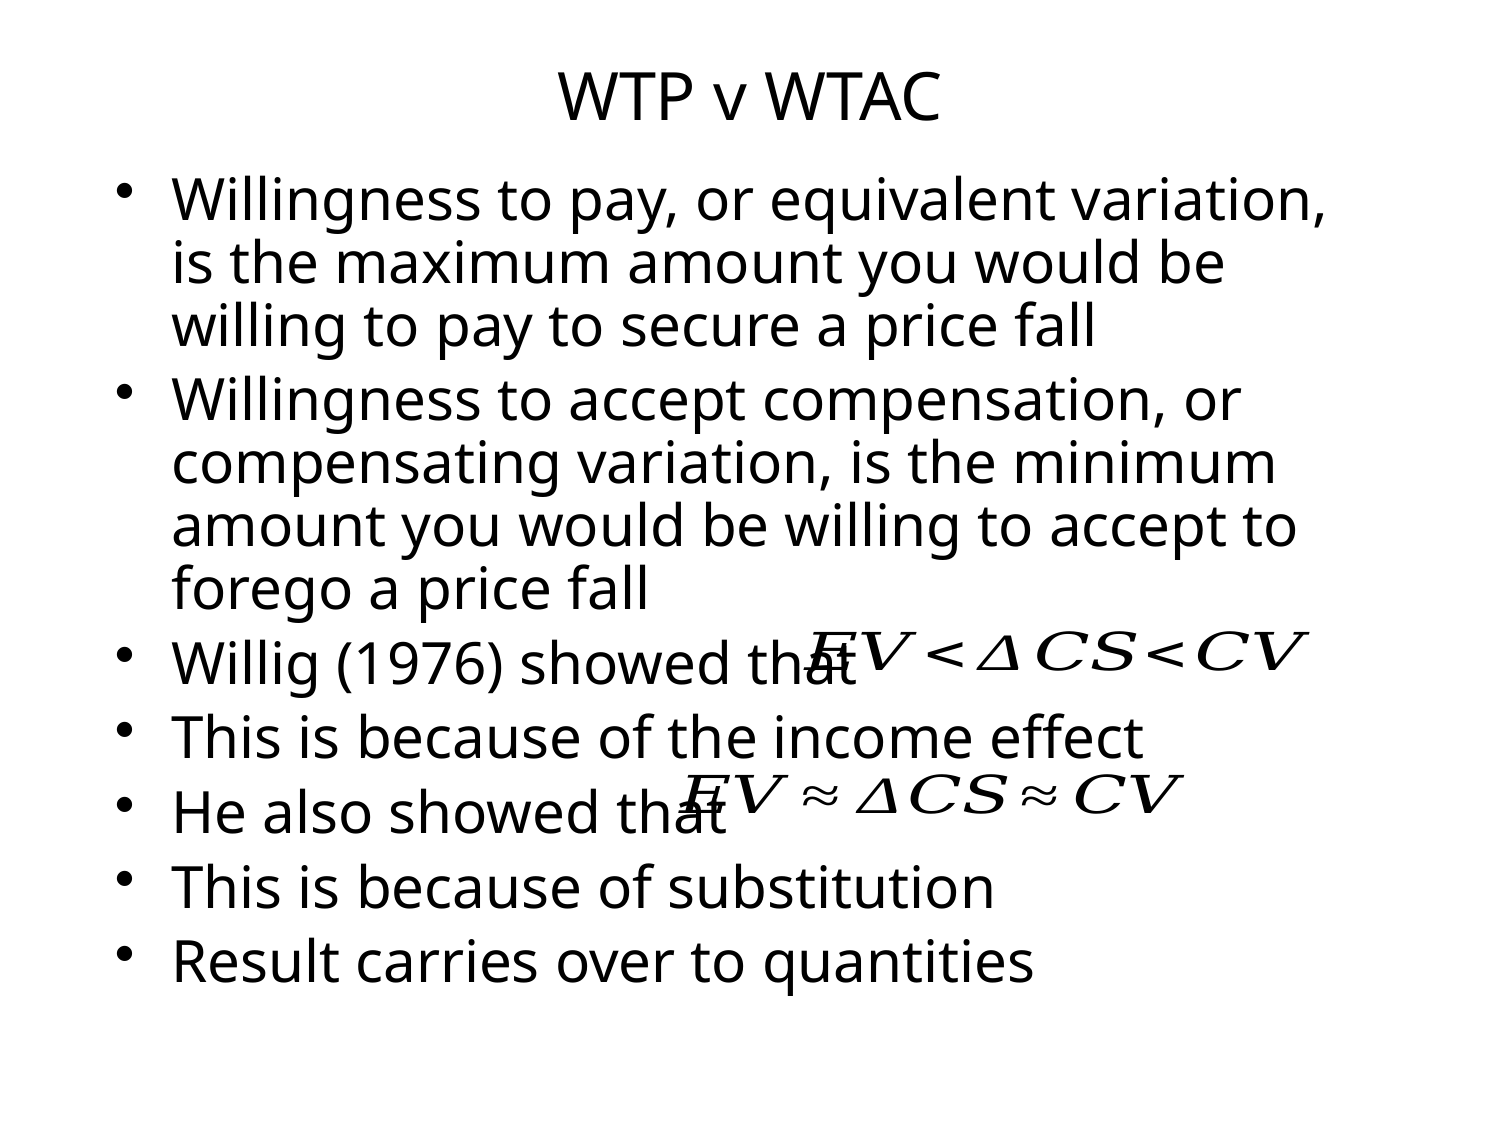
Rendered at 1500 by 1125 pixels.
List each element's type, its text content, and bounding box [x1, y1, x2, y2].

list Willingness to pay, or equivalent variation, is the maximum amount you would be willing to pay to secure a price fall Willingness to accept compensation, or compensating variation, is the minimum amount you would be willing to accept to forego a price fall Willig (1976) showed that This is because of the income effect He also showed that This is because of substitution Result carries over to quantities [99, 162, 1376, 988]
title WTP v WTAC [112, 24, 1388, 163]
